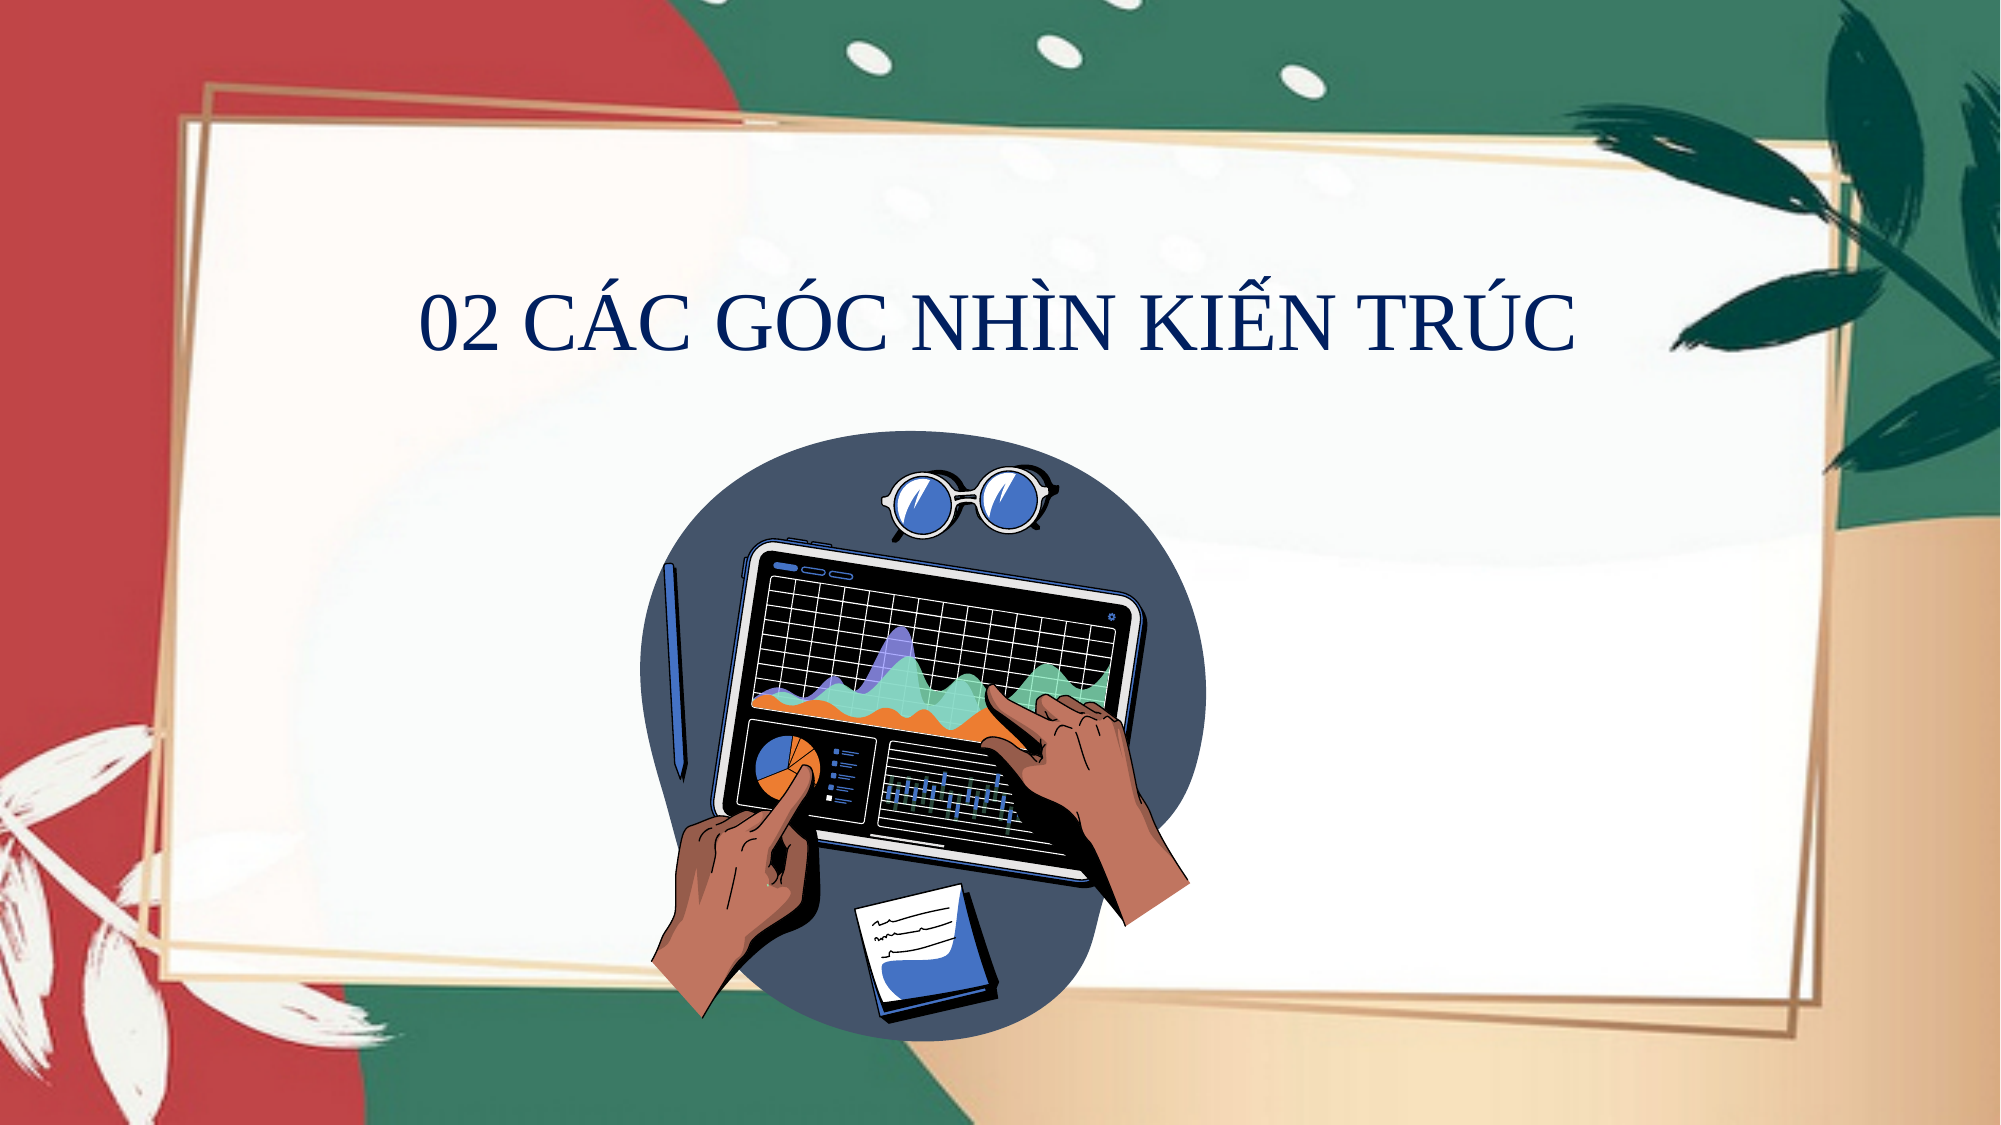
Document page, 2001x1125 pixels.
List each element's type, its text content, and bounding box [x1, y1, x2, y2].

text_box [639, 430, 1206, 1041]
title 02 CÁC GÓC NHÌN KIẾN TRÚC [280, 211, 1716, 376]
picture [0, 0, 2001, 1125]
